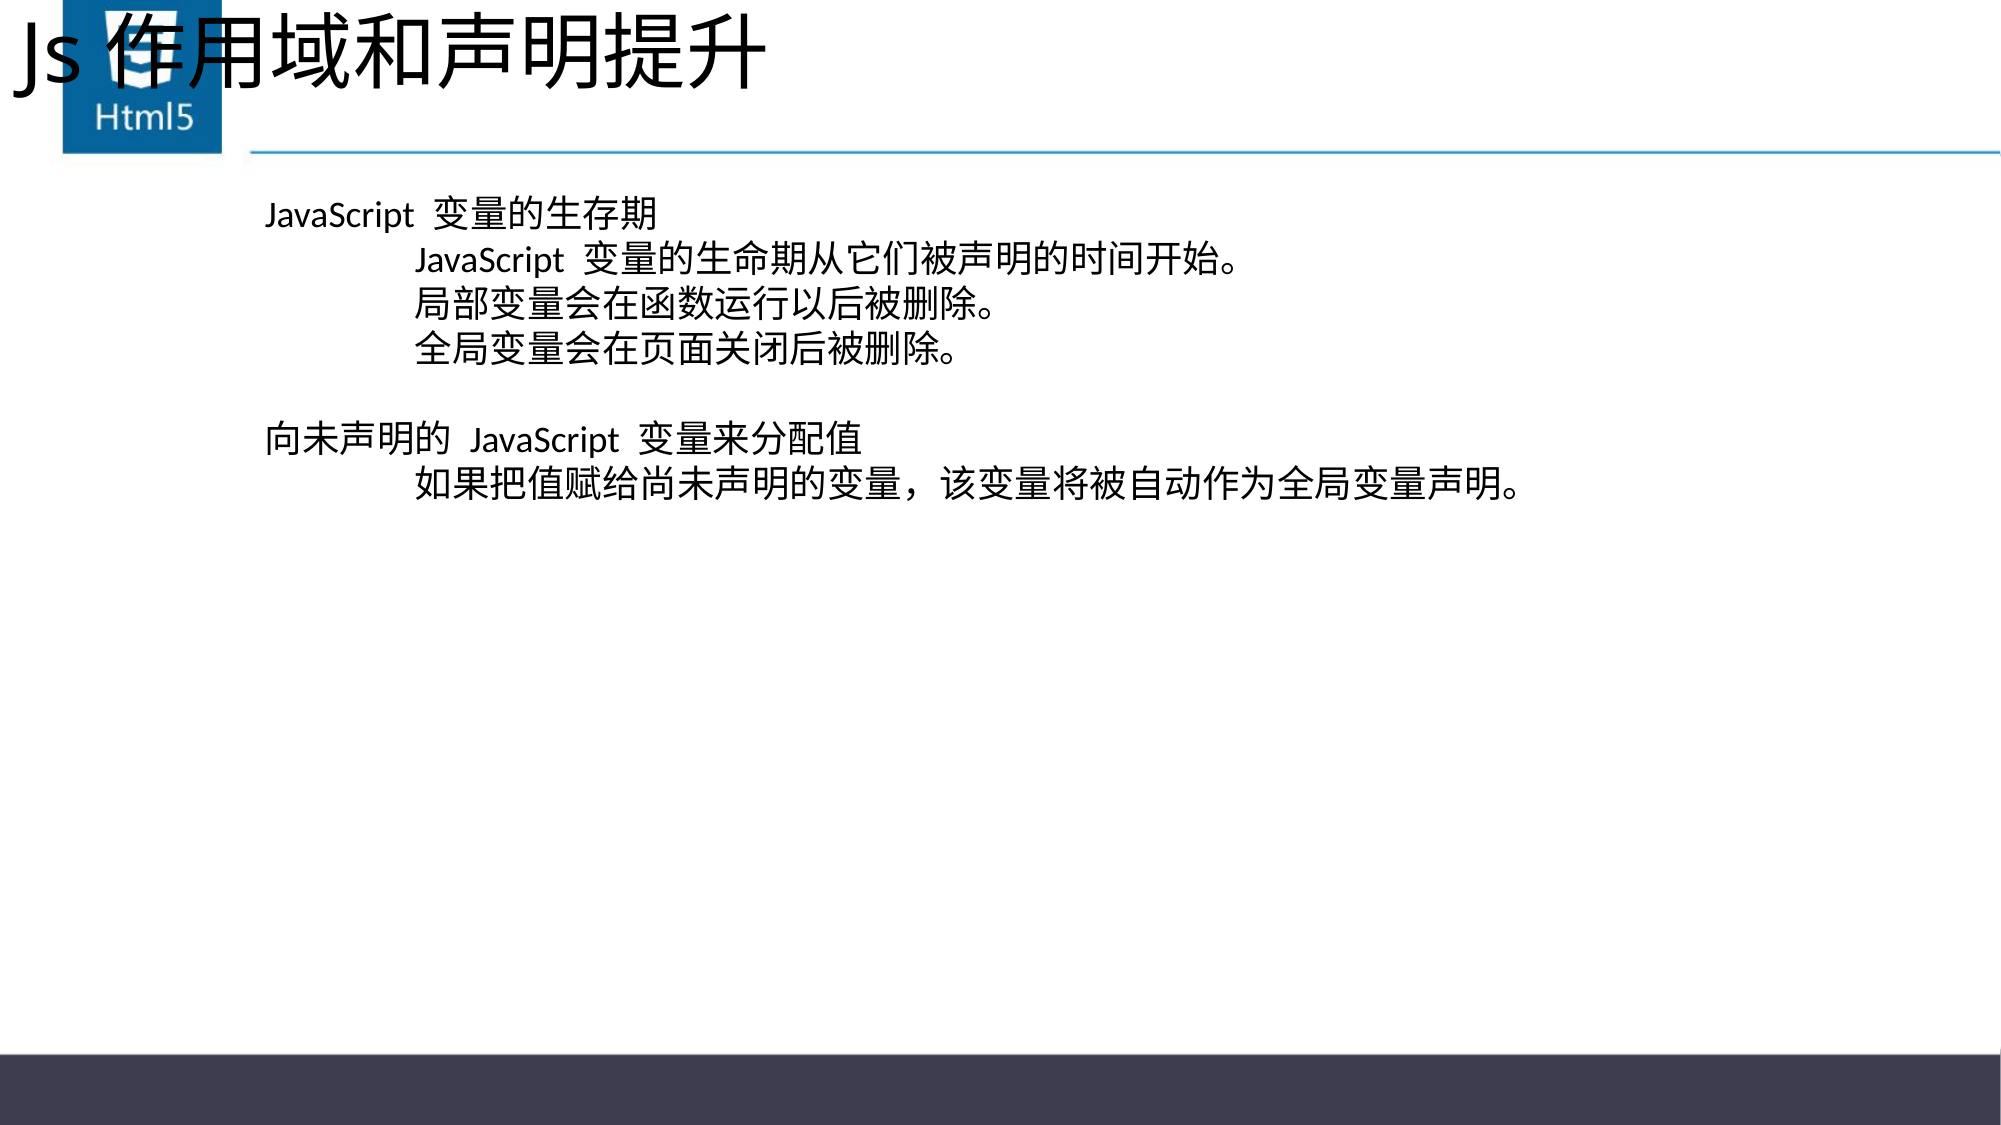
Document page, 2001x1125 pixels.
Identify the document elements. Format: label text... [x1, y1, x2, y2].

list JavaScript 变量的生存期 JavaScript 变量的生命期从它们被声明的时间开始。 局部变量会在函数运行以后被删除。 全局变量会在页面关闭后被删除。 向未声明的 JavaScript 变量来分配值 如果把值赋给尚未声明的变量，该变量将被自动作为全局变量声明。 [249, 182, 1997, 1026]
title Js作用域和声明提升 [6, 3, 1997, 152]
picture [0, 0, 2001, 1125]
